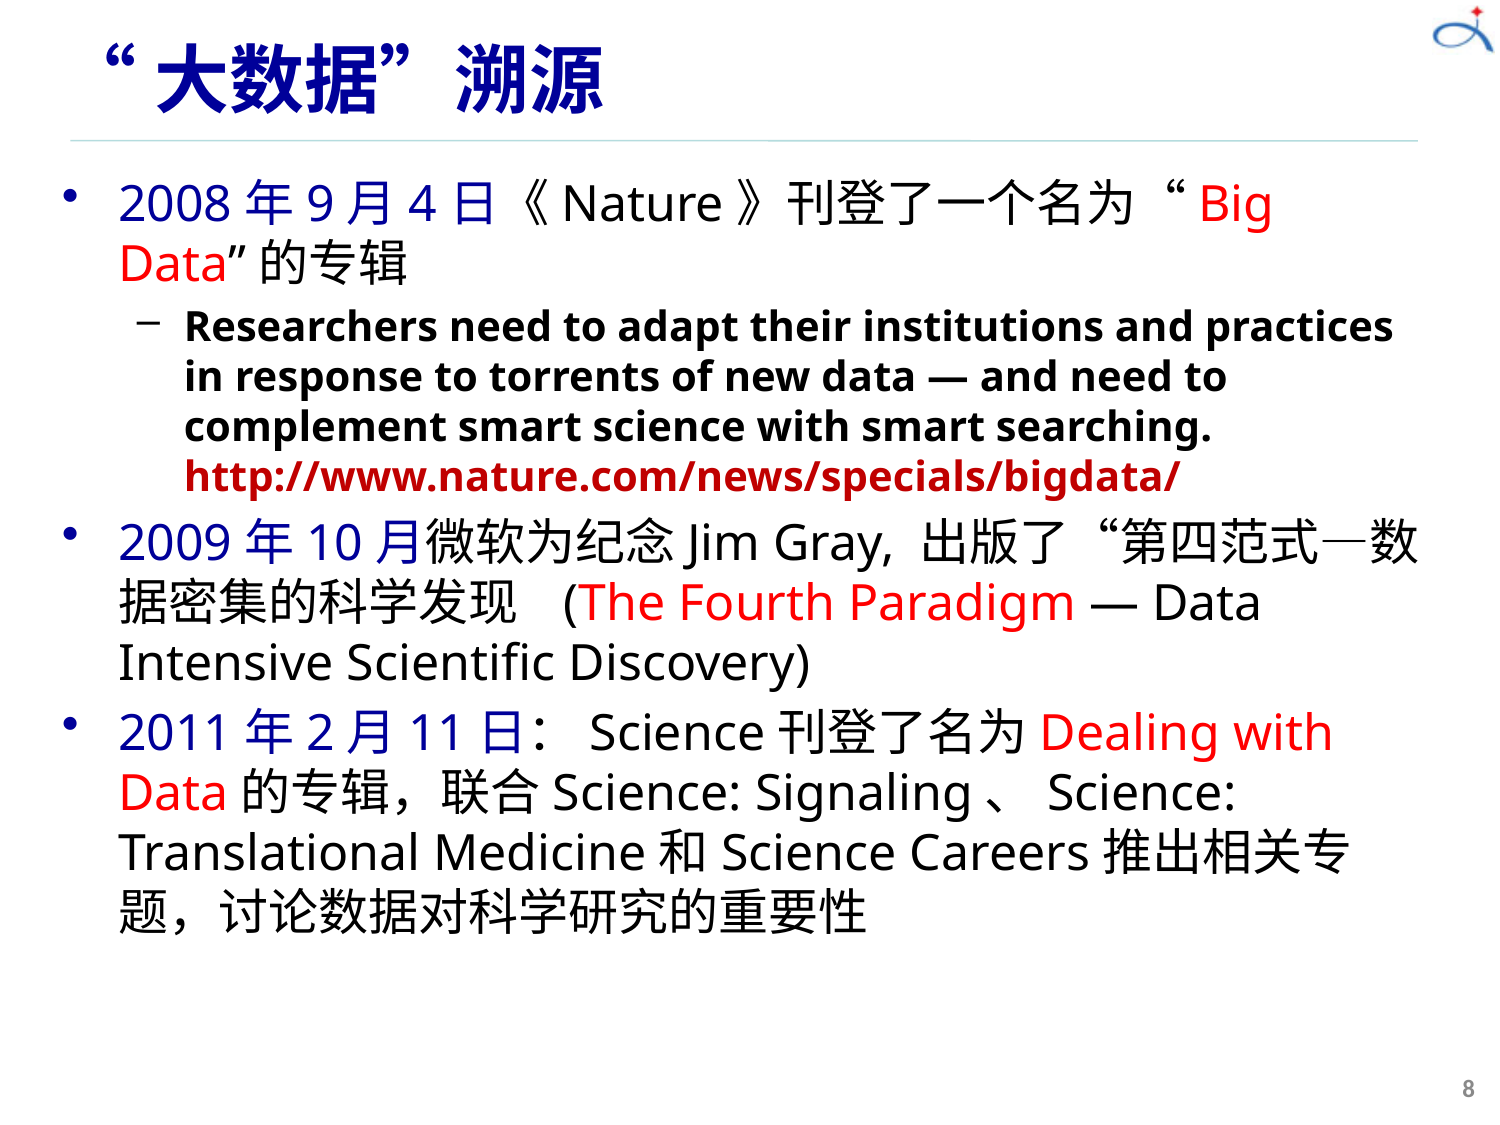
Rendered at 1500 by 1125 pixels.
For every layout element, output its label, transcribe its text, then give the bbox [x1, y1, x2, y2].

picture [1432, 5, 1495, 55]
list 2008年9月4日《Nature》刊登了一个名为“Big Data”的专辑 Researchers need to adapt their institutions and practices in response to torrents of new data — and need to complement smart science with smart searching. http://www.nature.com/news/specials/bigdata/ 2009年10月微软为纪念Jim Gray, 出版了“第四范式—数据密集的科学发现 (The Fourth Paradigm — Data Intensive Scientific Discovery) 2011年2月11日：Science刊登了名为Dealing with Data的专辑，联合Science: Signaling、Science: Translational Medicine和Science Careers推出相关专题，讨论数据对科学研究的重要性 [46, 163, 1442, 1055]
title “大数据”溯源 [46, 11, 1419, 143]
text_box 8 [1139, 1057, 1490, 1118]
